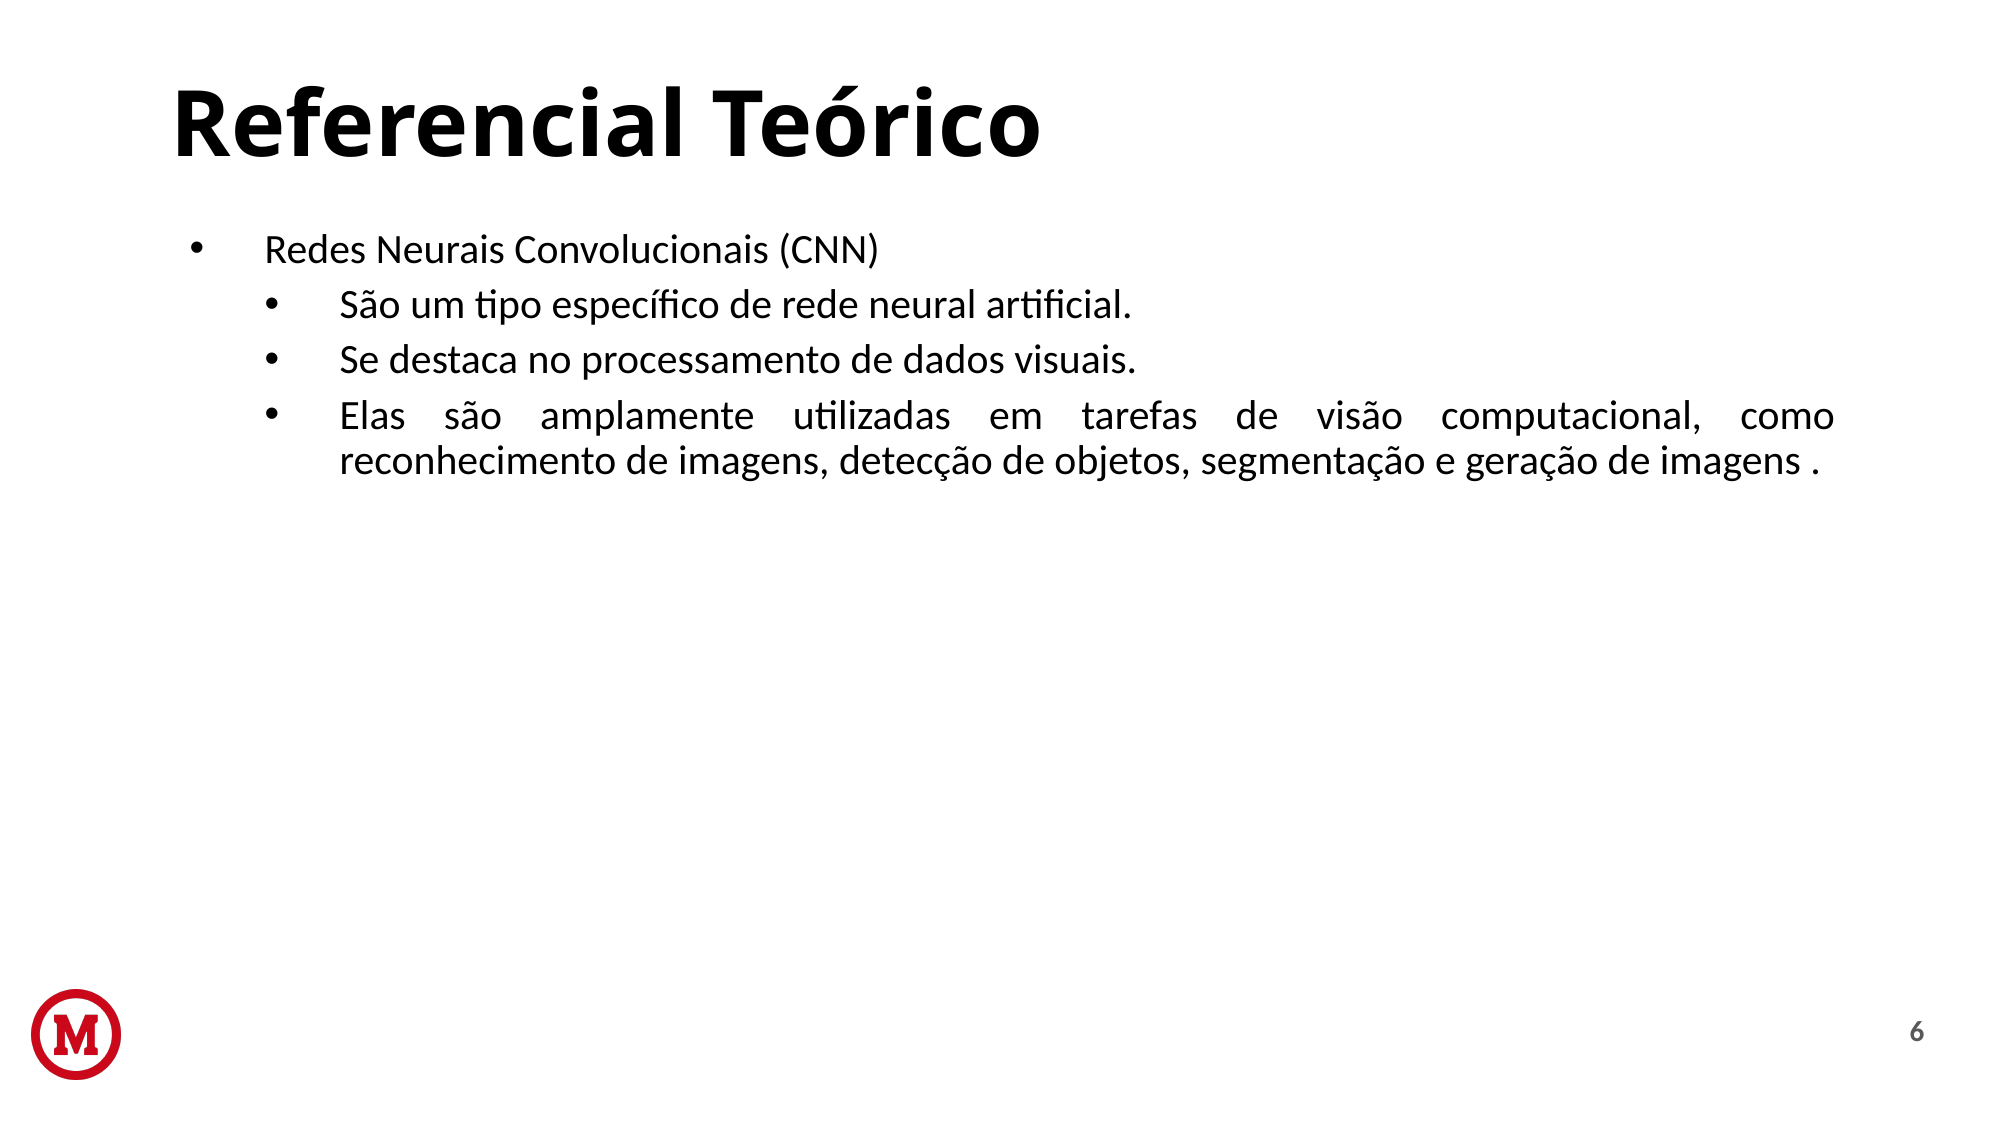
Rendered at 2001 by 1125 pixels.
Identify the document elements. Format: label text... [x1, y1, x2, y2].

picture [31, 989, 121, 1080]
list Redes Neurais Convolucionais (CNN) São um tipo específico de rede neural artificial. Se destaca no processamento de dados visuais. Elas são amplamente utilizadas em tarefas de visão computacional, como reconhecimento de imagens, detecção de objetos, segmentação e geração de imagens . [174, 219, 1851, 905]
slide_number 6 [1489, 1004, 1940, 1065]
text_box Referencial Teórico [156, 69, 1807, 185]
